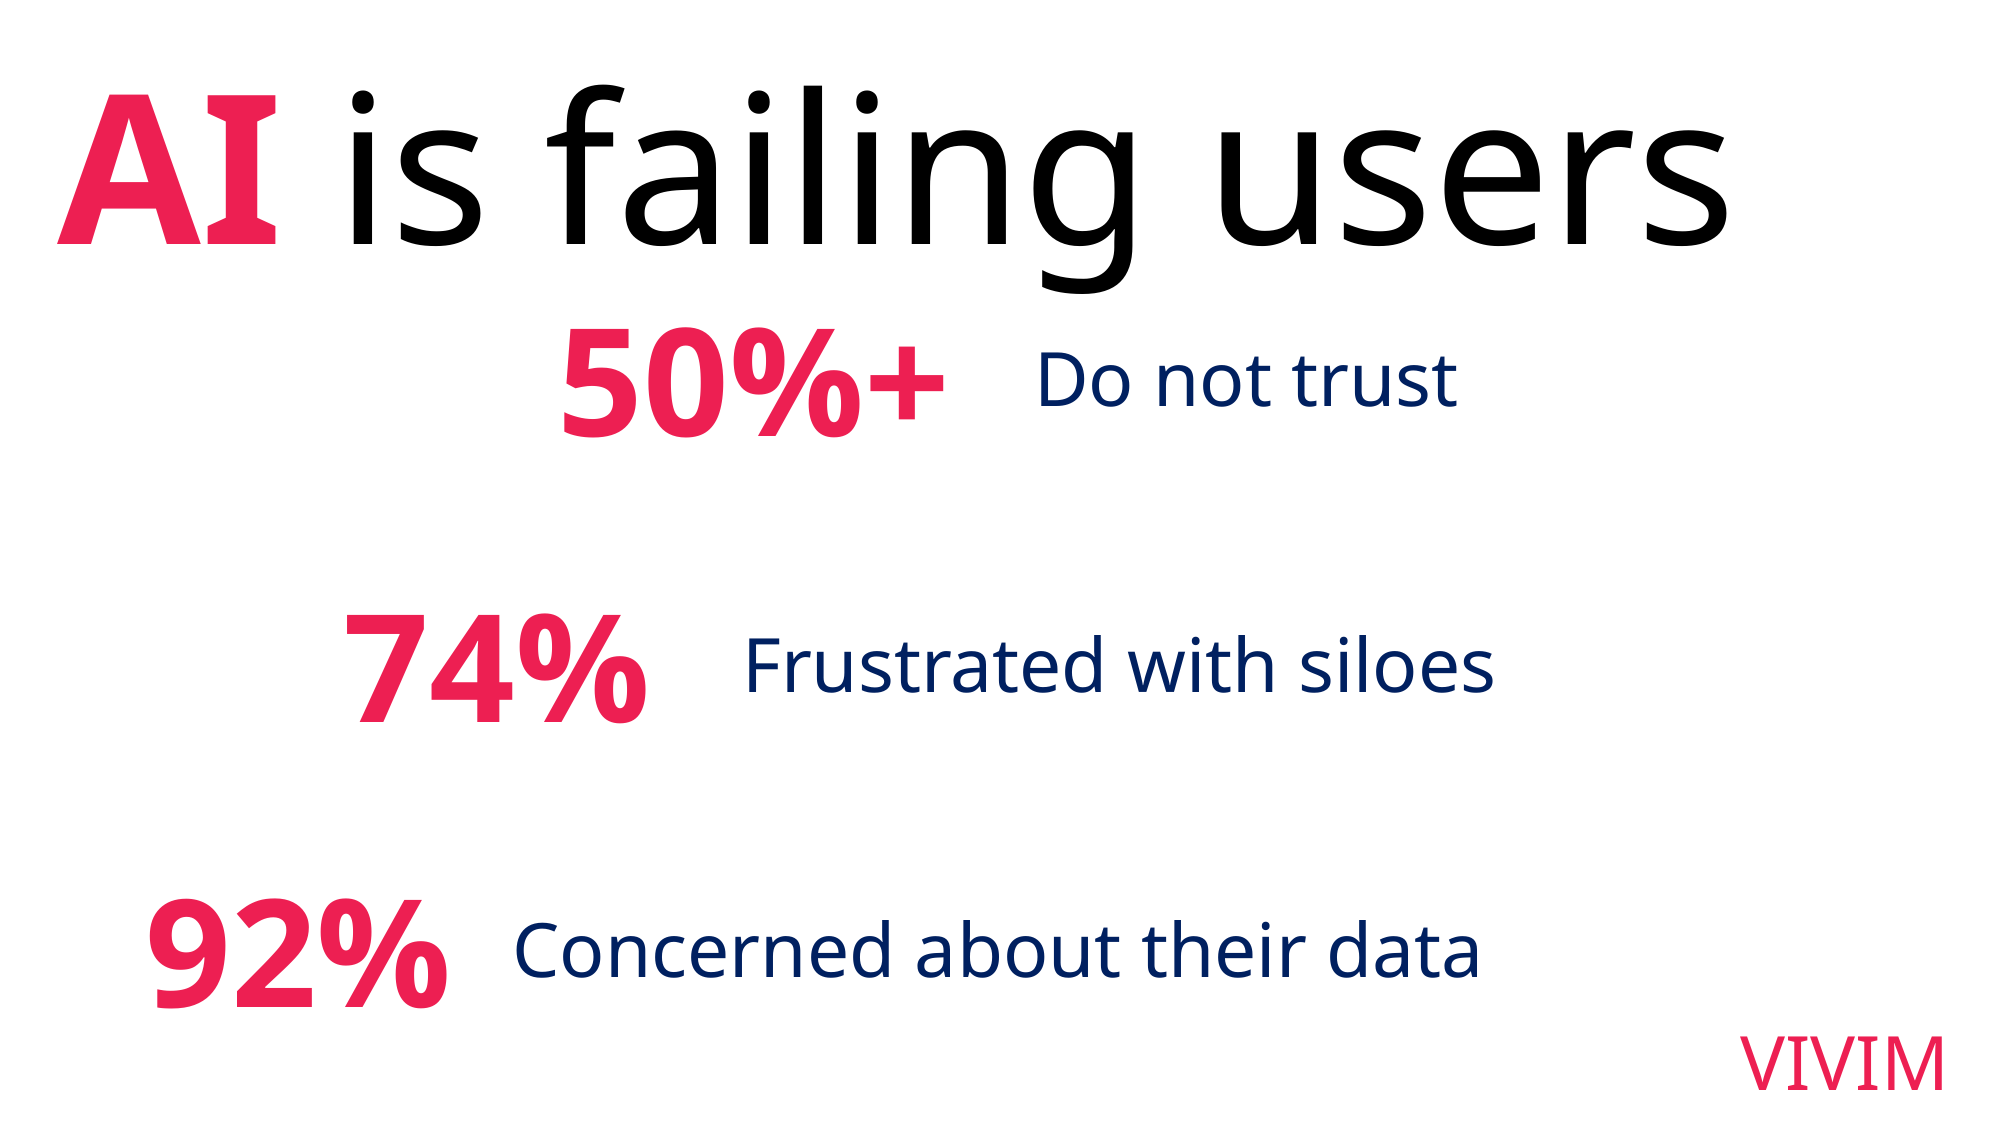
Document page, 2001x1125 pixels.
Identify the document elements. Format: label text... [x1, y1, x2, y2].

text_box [542, 278, 2000, 475]
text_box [130, 850, 1788, 1046]
text_box VIVIM [1703, 1008, 1986, 1114]
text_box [328, 564, 2000, 760]
text_box AI is failing users [42, 57, 2000, 322]
